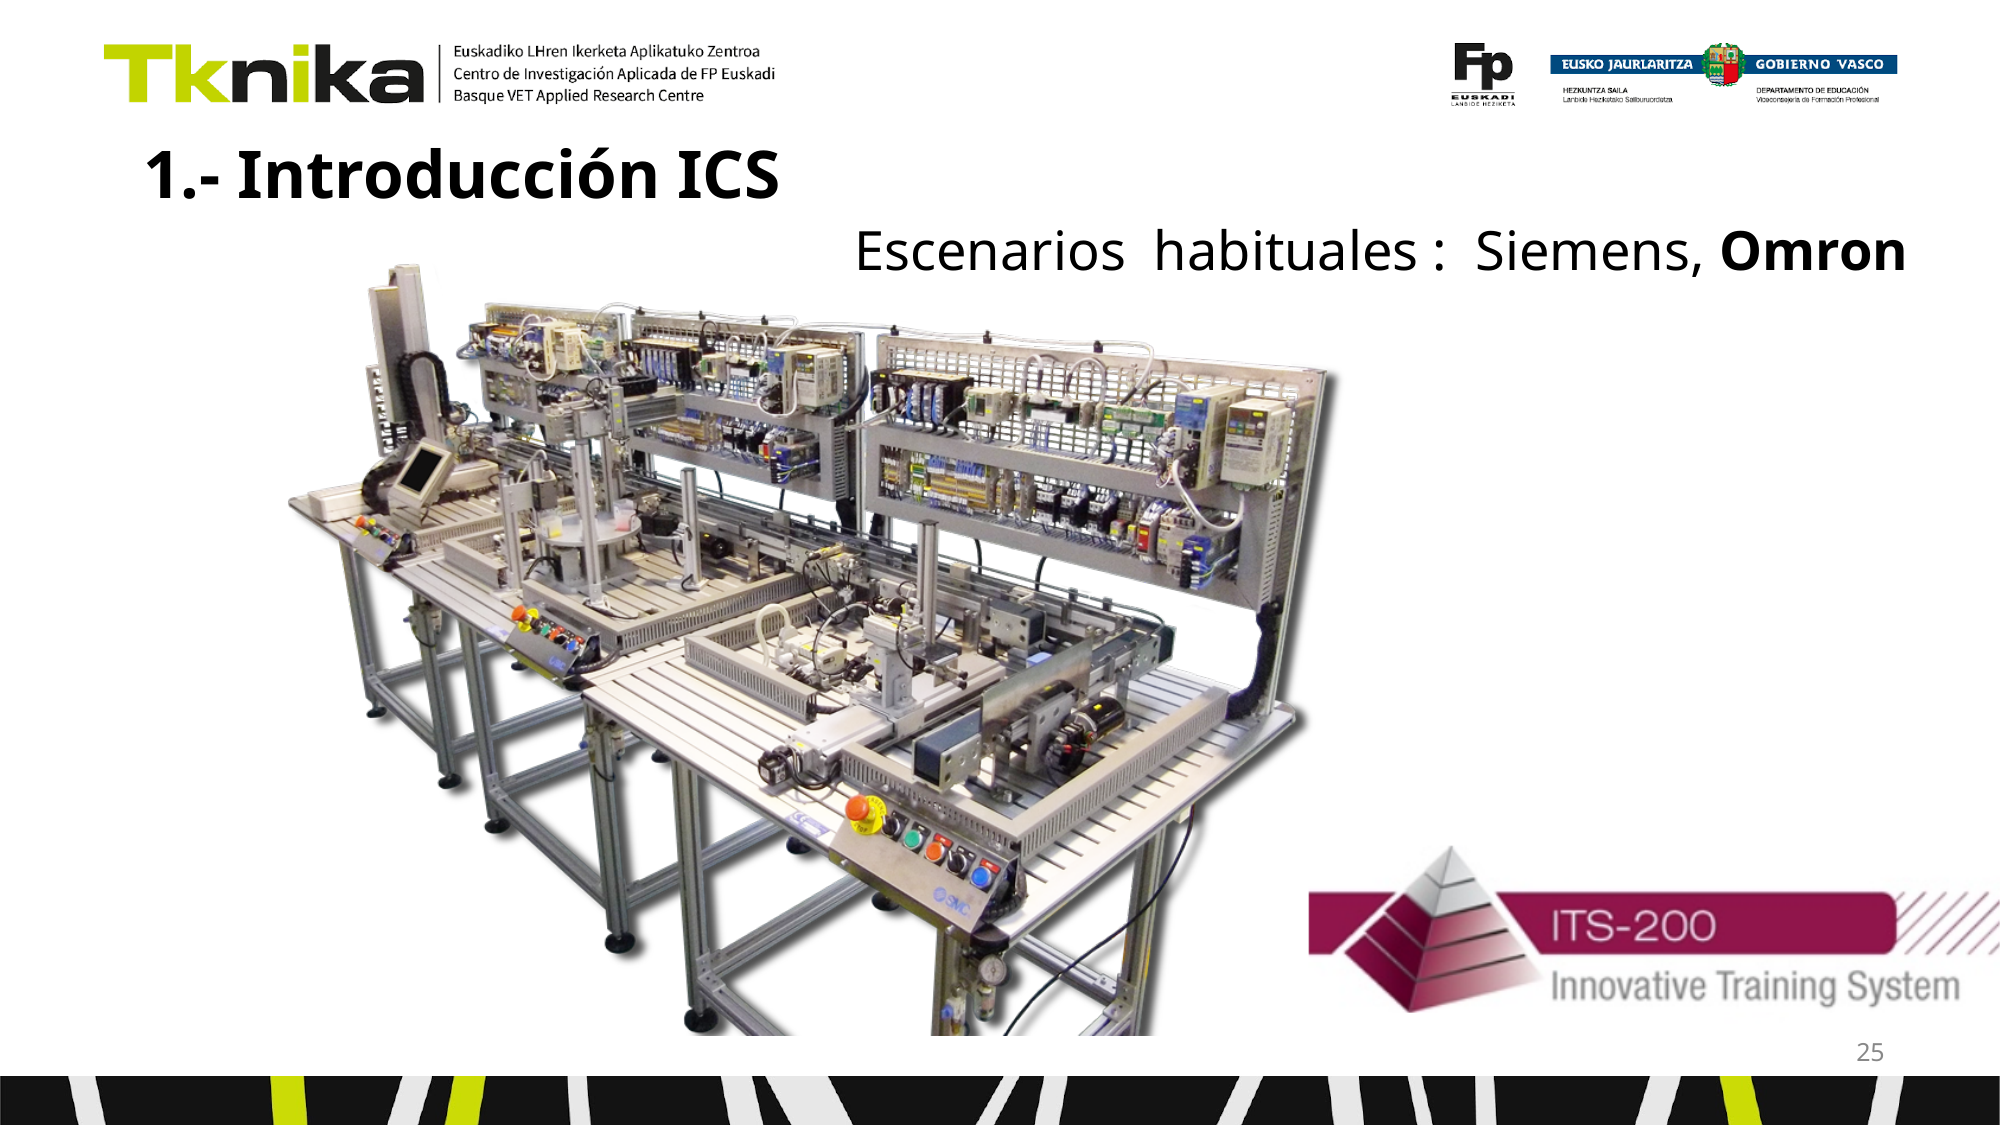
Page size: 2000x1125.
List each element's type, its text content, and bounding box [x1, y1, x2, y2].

picture [0, 1076, 2000, 1125]
slide_number ‹#› [1433, 1033, 1900, 1084]
picture [102, 42, 1898, 106]
picture [268, 235, 2000, 1036]
text_box Escenarios habituales : Siemens, Omron [750, 201, 1974, 296]
title 1.- Introducción ICS [17, 125, 907, 220]
